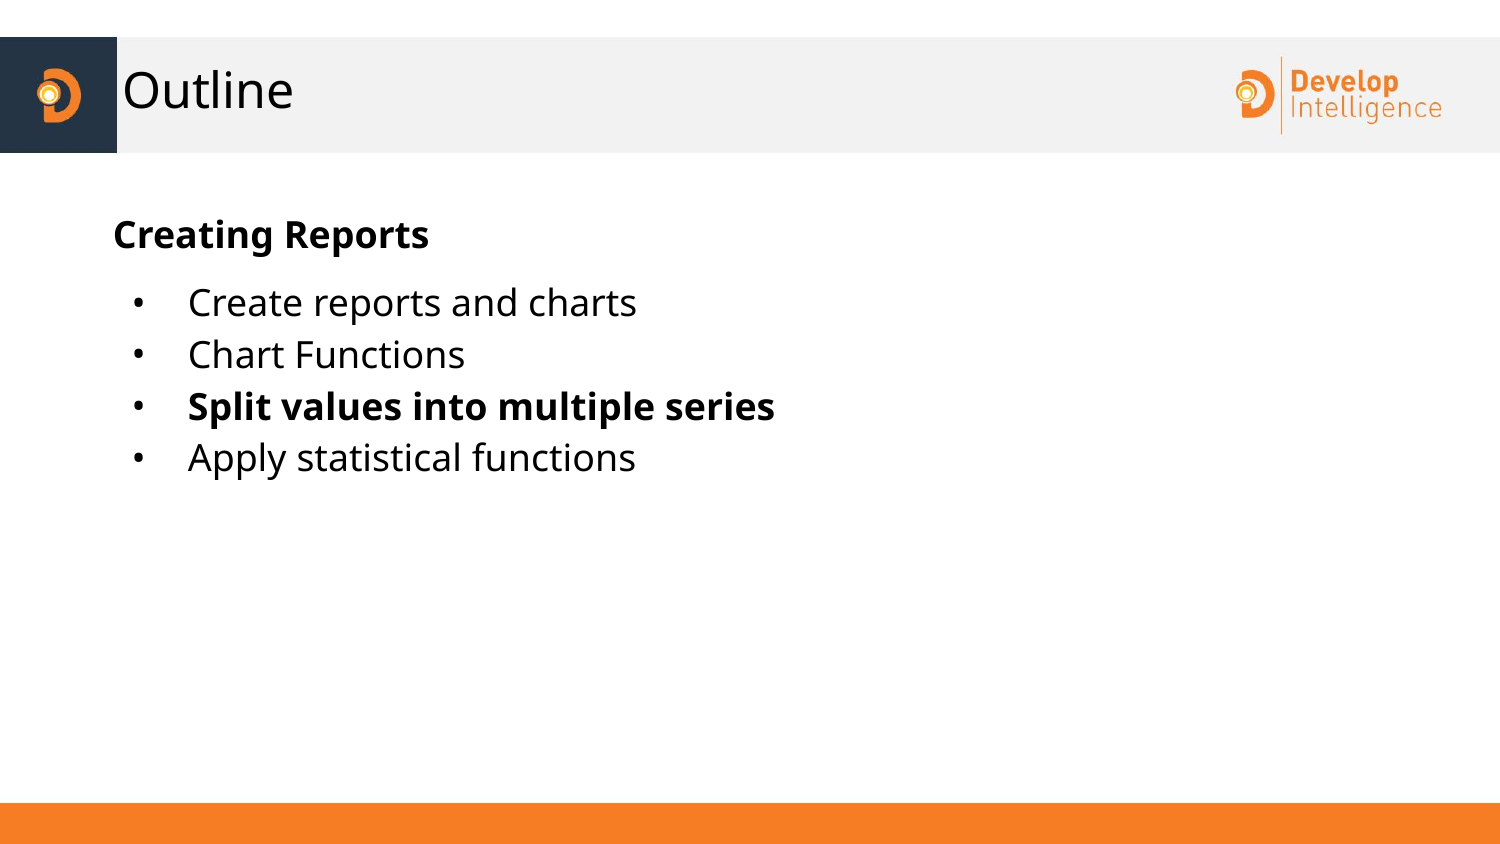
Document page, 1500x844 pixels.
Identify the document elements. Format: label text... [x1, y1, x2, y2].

title Outline [19, 36, 1396, 149]
picture [0, 0, 1500, 844]
list Creating Reports Create reports and charts Chart Functions Split values into multiple series Apply statistical functions [101, 198, 1396, 762]
